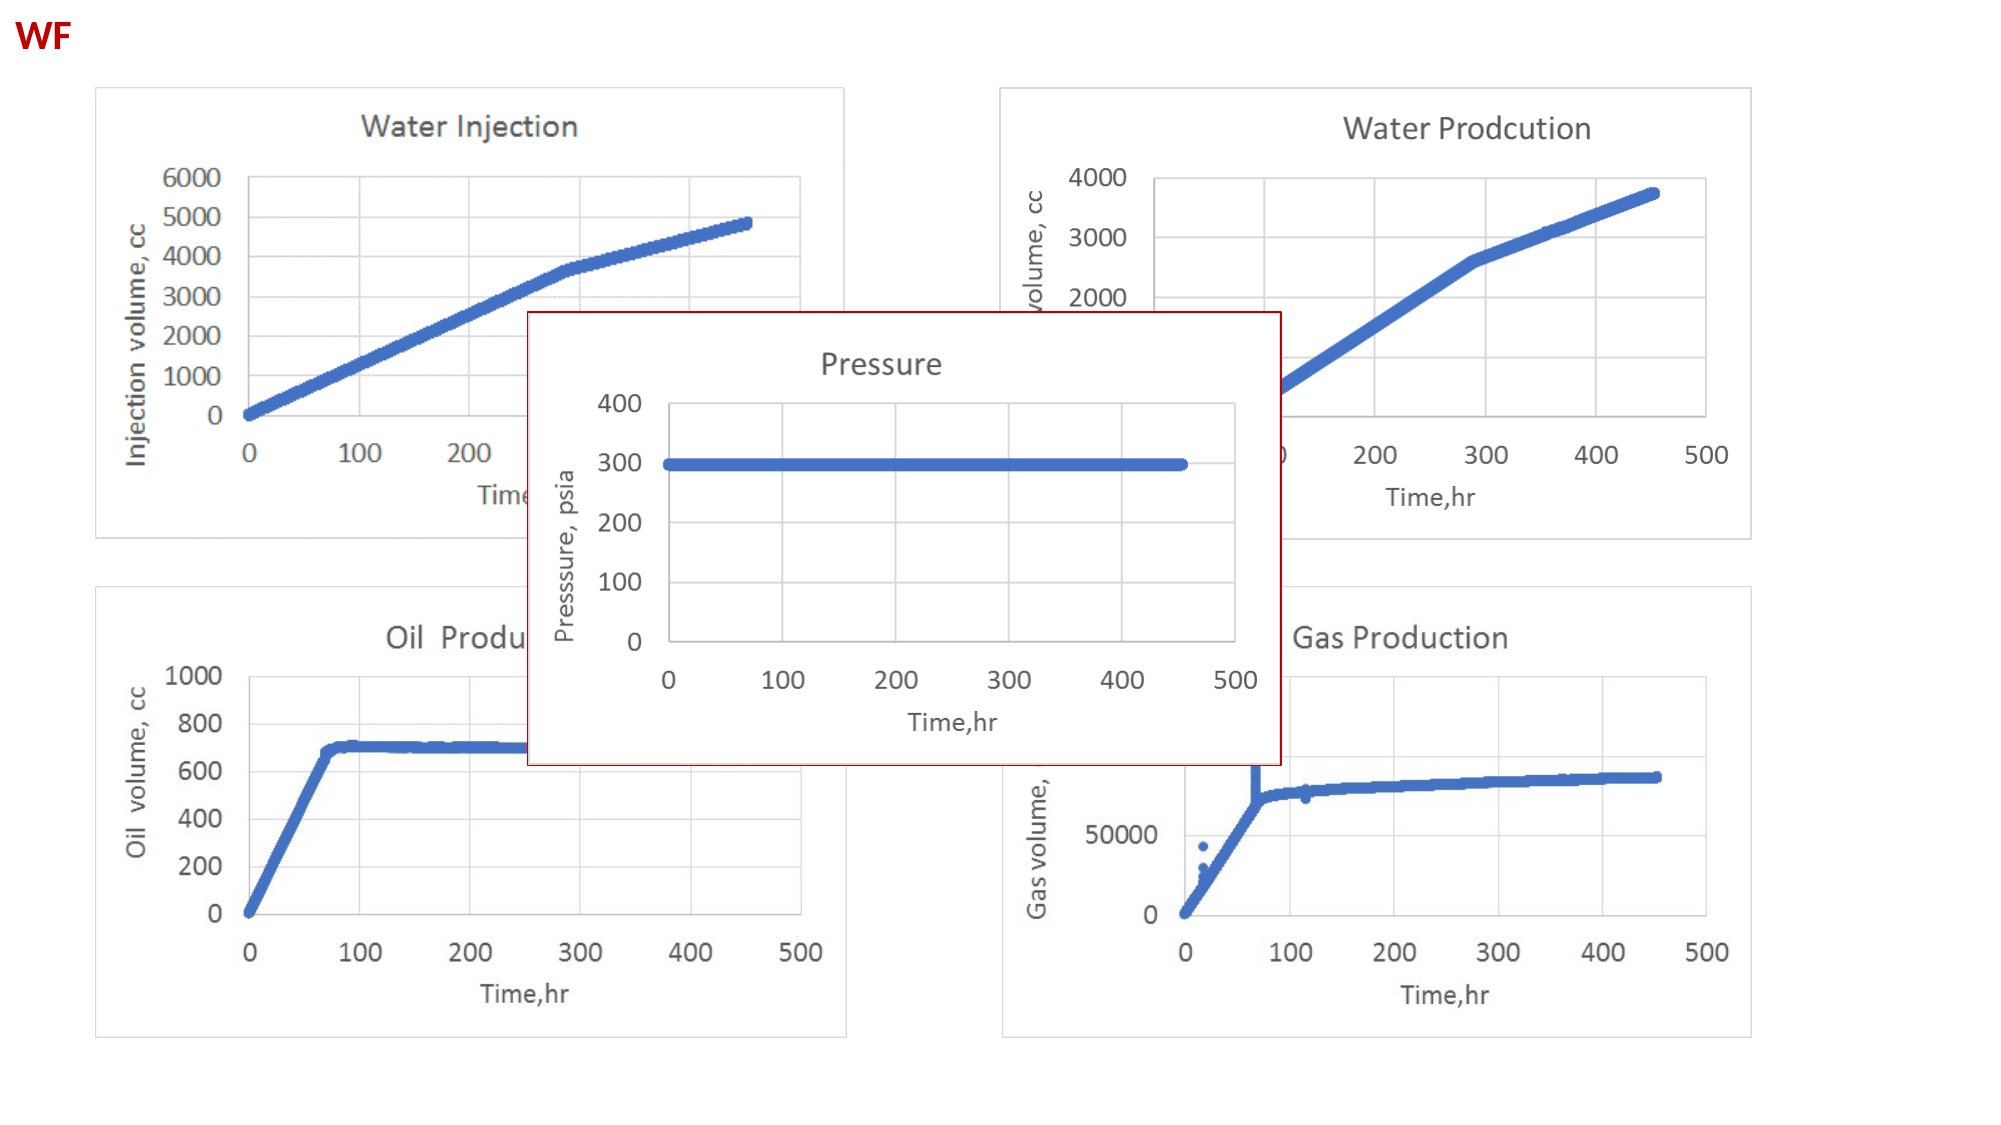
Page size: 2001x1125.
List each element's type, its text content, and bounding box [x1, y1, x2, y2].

picture [94, 87, 1753, 1038]
text_box WF [0, 0, 87, 65]
